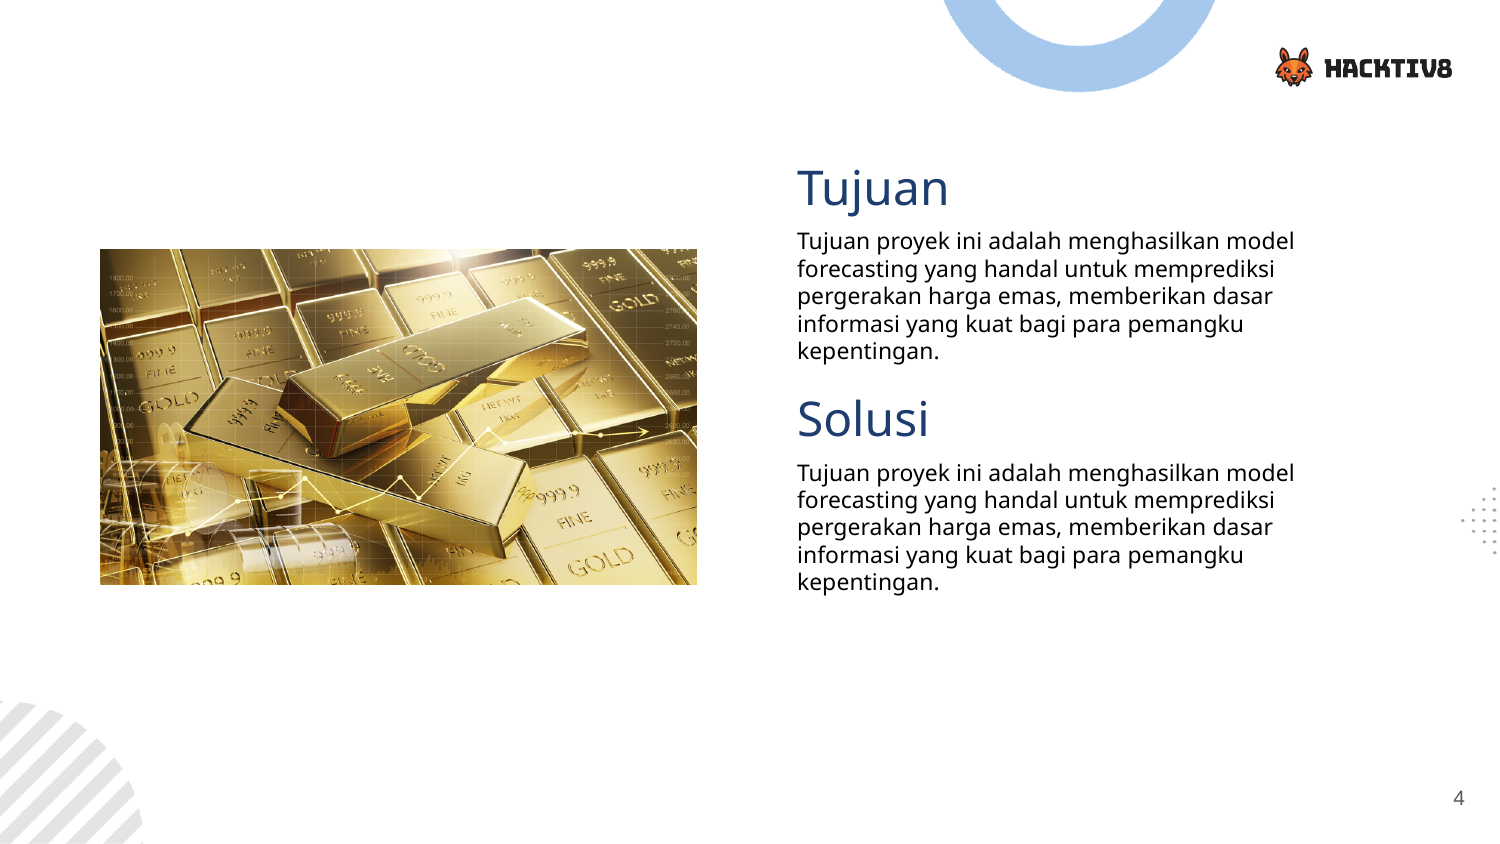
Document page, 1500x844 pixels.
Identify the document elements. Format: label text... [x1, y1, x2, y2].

picture [0, 0, 1500, 844]
text_box Tujuan proyek ini adalah menghasilkan model forecasting yang handal untuk memprediksi pergerakan harga emas, memberikan dasar informasi yang kuat bagi para pemangku kepentingan. [782, 443, 1390, 604]
text_box Tujuan proyek ini adalah menghasilkan model forecasting yang handal untuk memprediksi pergerakan harga emas, memberikan dasar informasi yang kuat bagi para pemangku kepentingan. [782, 211, 1390, 373]
text_box Tujuan [782, 142, 1337, 211]
text_box Solusi [782, 374, 1337, 443]
slide_number 4 [1389, 764, 1480, 830]
